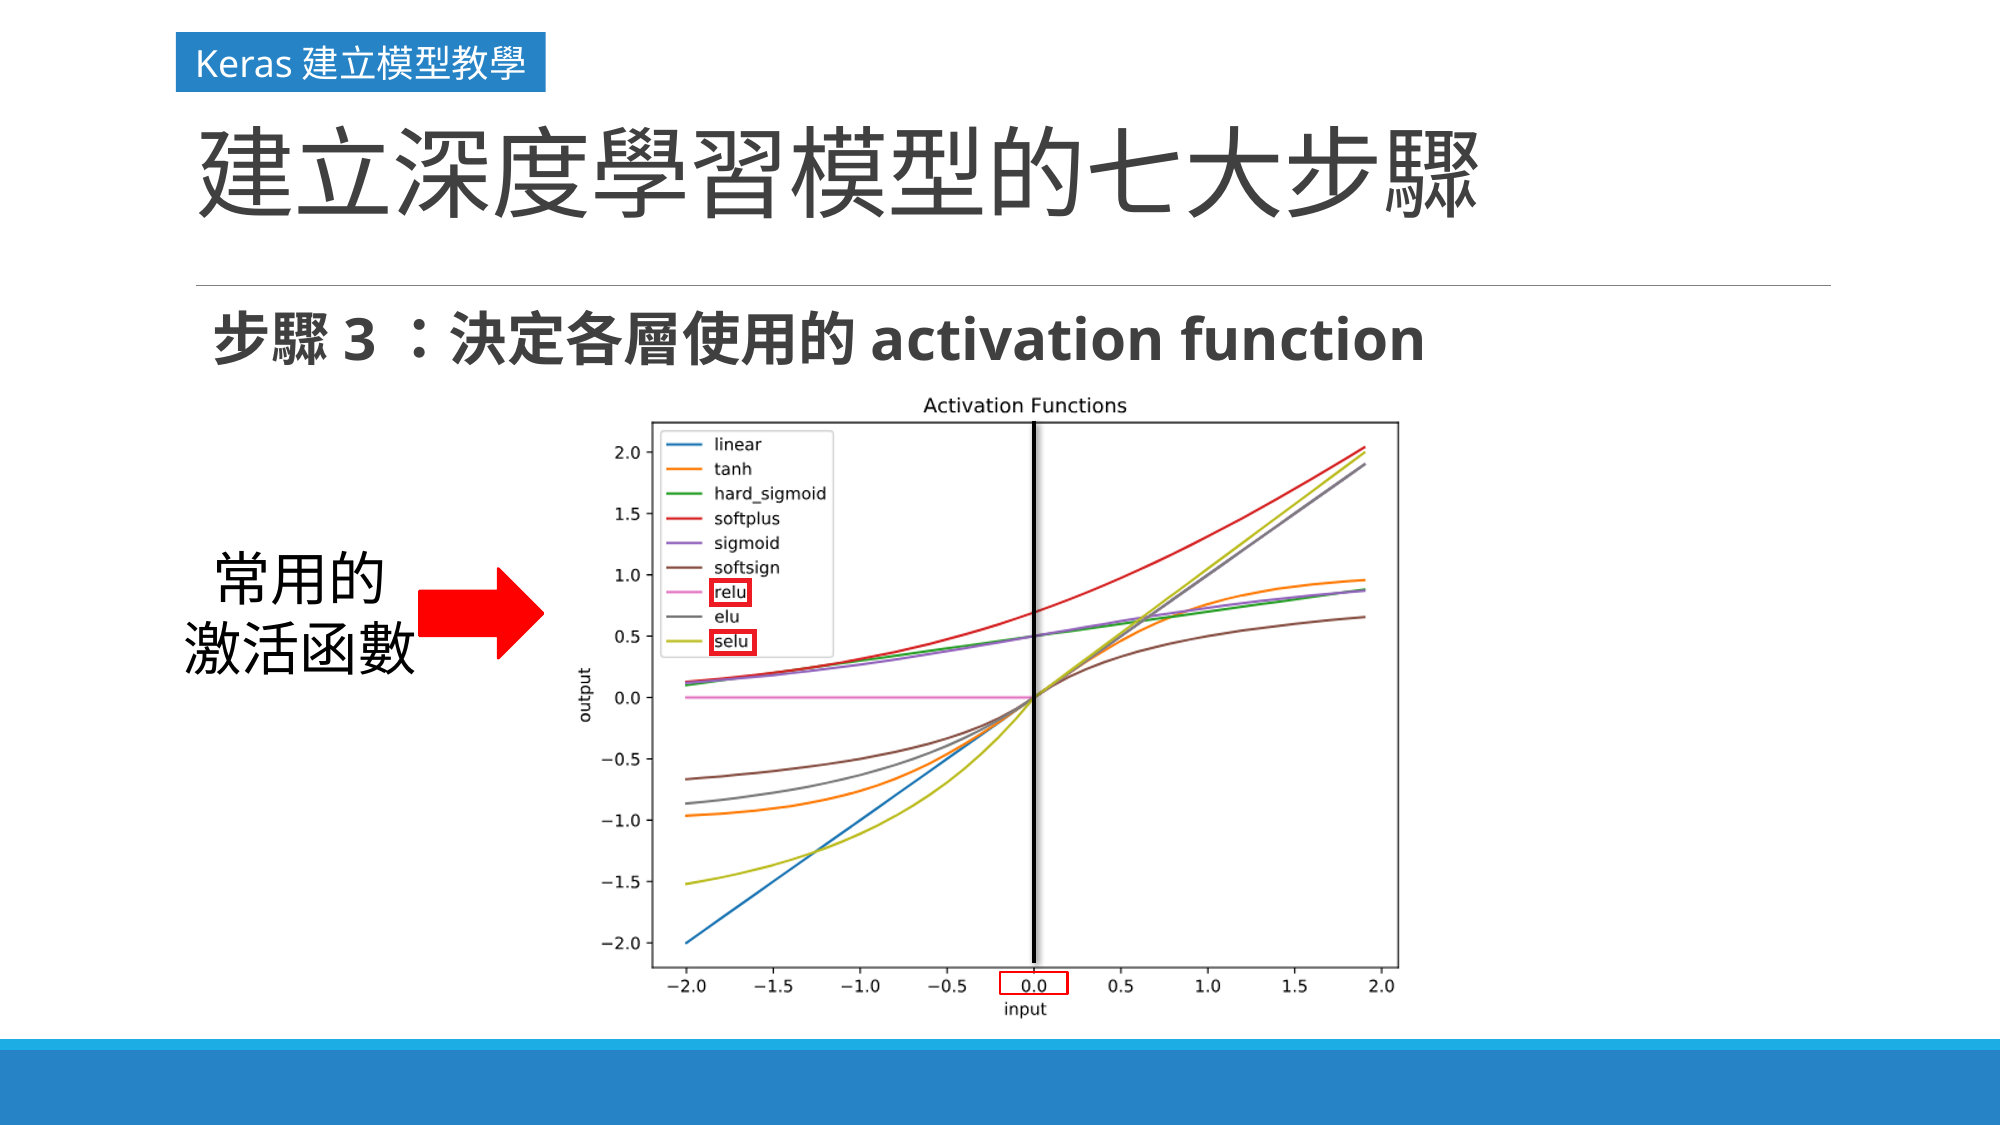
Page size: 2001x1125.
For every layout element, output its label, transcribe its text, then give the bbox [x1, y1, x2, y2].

title 建立深度學習模型的七大步驟 [180, 120, 1830, 239]
text_box Keras建立模型教學 [175, 32, 546, 92]
list 步驟3：決定各層使用的activation function [180, 302, 2000, 1039]
text_box 常用的 激活函數 [142, 535, 457, 690]
picture [563, 388, 1447, 1040]
text_box [457, 567, 544, 660]
